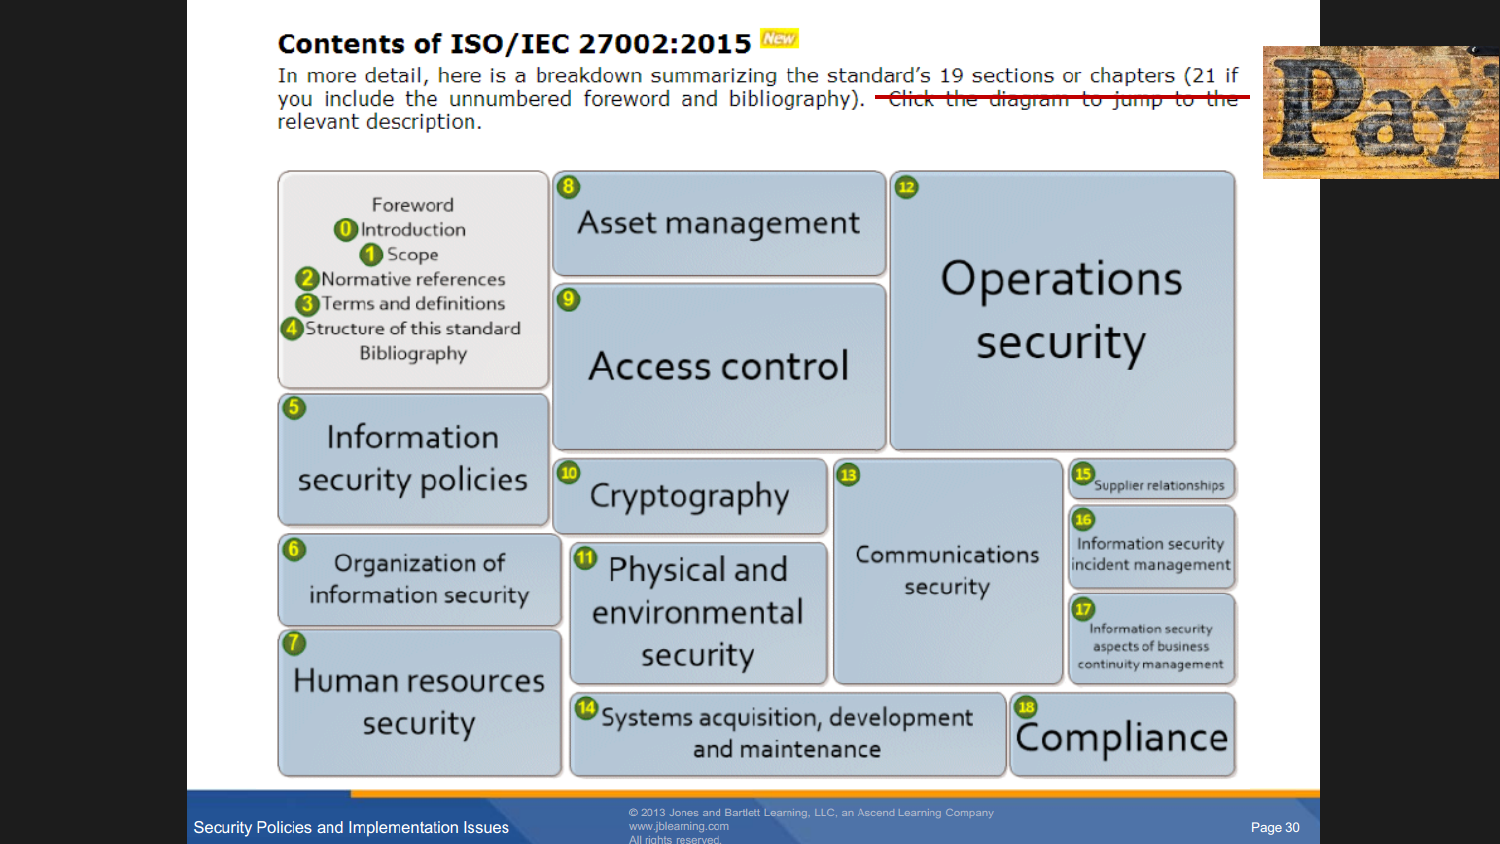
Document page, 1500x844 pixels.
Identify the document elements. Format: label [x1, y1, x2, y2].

picture [187, 0, 1499, 844]
